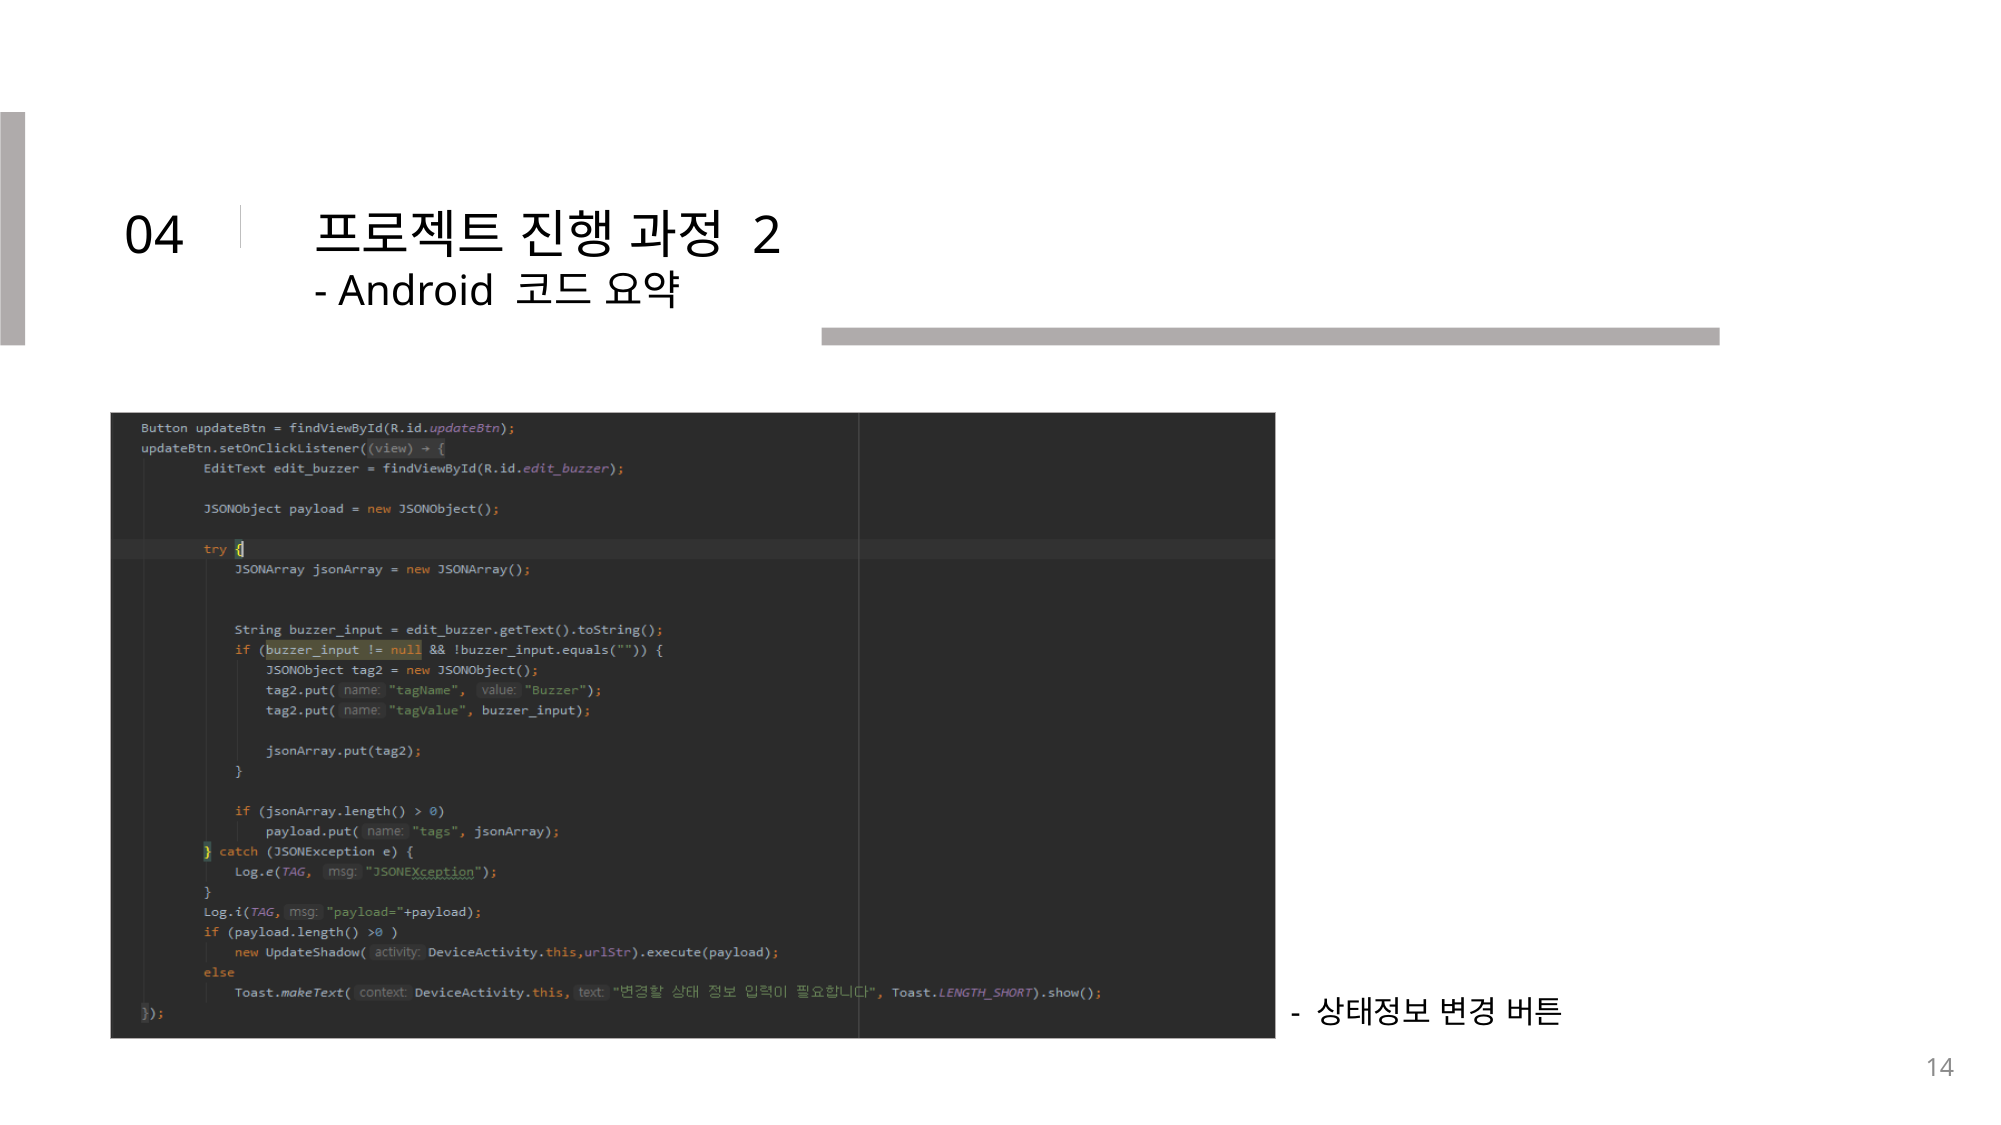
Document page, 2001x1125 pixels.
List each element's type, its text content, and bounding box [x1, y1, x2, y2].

text_box 04 [110, 193, 210, 272]
text_box [821, 326, 1721, 346]
text_box [0, 111, 26, 346]
text_box 프로젝트 진행 과정 2 - Android 코드 요약 [299, 194, 929, 322]
slide_number 14 [1519, 1038, 1970, 1099]
text_box - 상태정보 변경 버튼 [1276, 985, 1860, 1038]
picture [110, 412, 1276, 1039]
